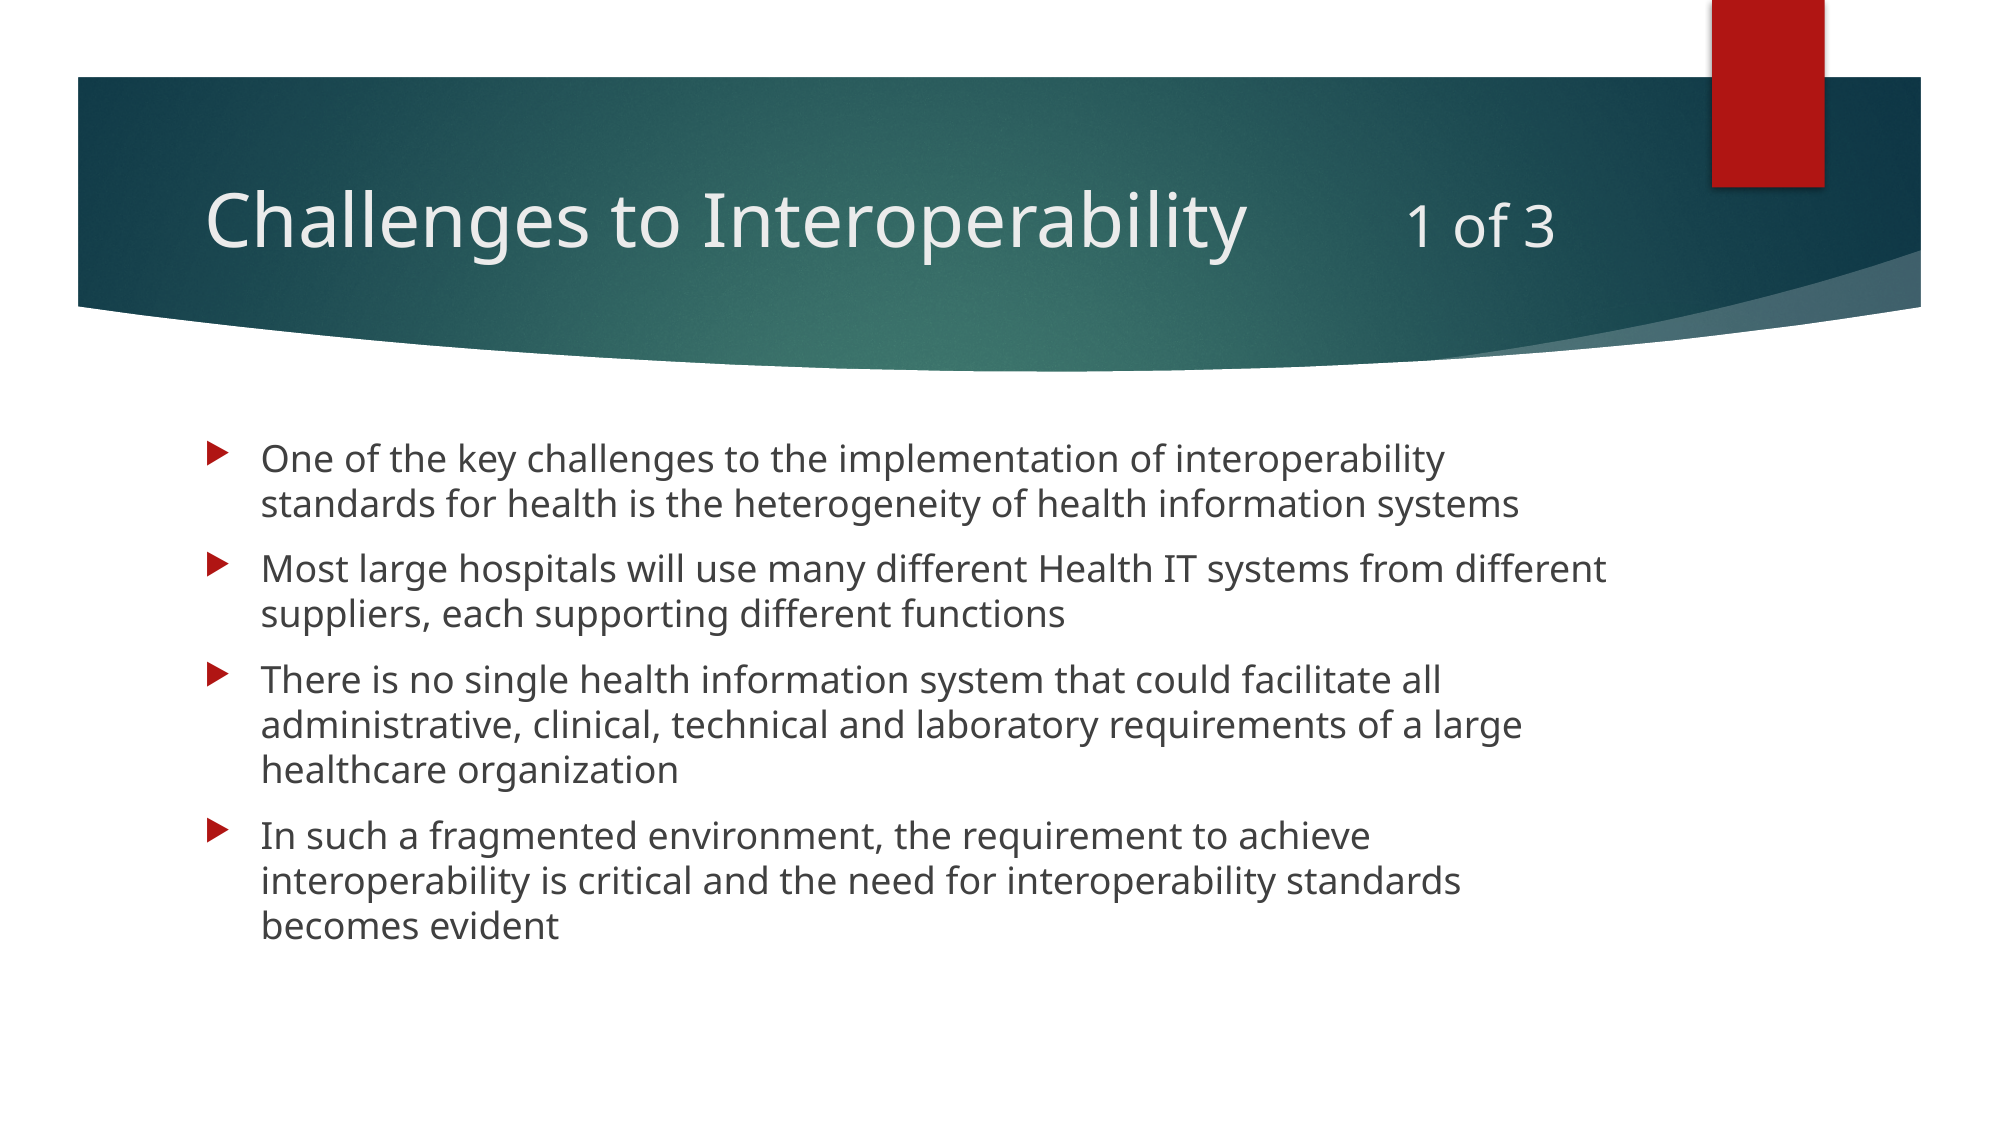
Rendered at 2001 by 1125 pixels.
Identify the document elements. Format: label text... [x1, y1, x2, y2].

list One of the key challenges to the implementation of interoperability standards for health is the heterogeneity of health information systems Most large hospitals will use many different Health IT systems from different suppliers, each supporting different functions There is no single health information system that could facilitate all administrative, clinical, technical and laboratory requirements of a large healthcare organization In such a fragmented environment, the requirement to achieve interoperability is critical and the need for interoperability standards becomes evident [189, 427, 1638, 988]
title Challenges to Interoperability 1 of 3 [189, 159, 1638, 276]
